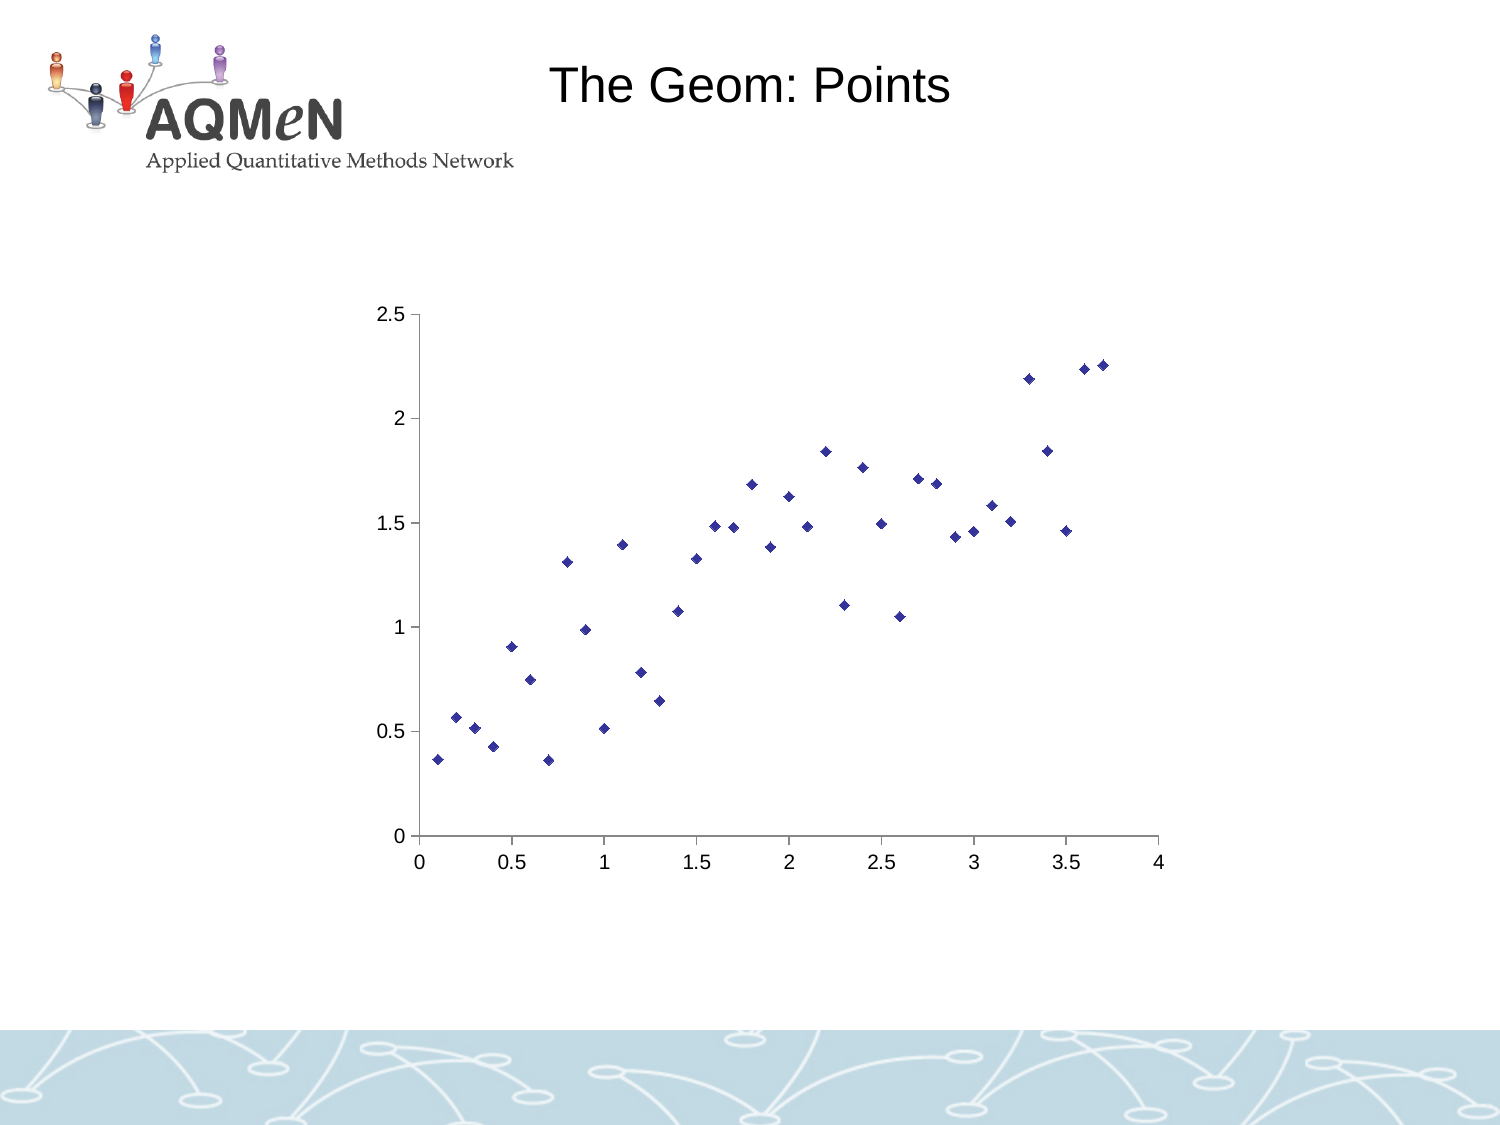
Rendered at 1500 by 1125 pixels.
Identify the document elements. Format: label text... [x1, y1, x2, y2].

picture [0, 1030, 1500, 1125]
picture [47, 34, 514, 173]
title The Geom: Points [75, 45, 1425, 233]
chart [359, 290, 1181, 887]
